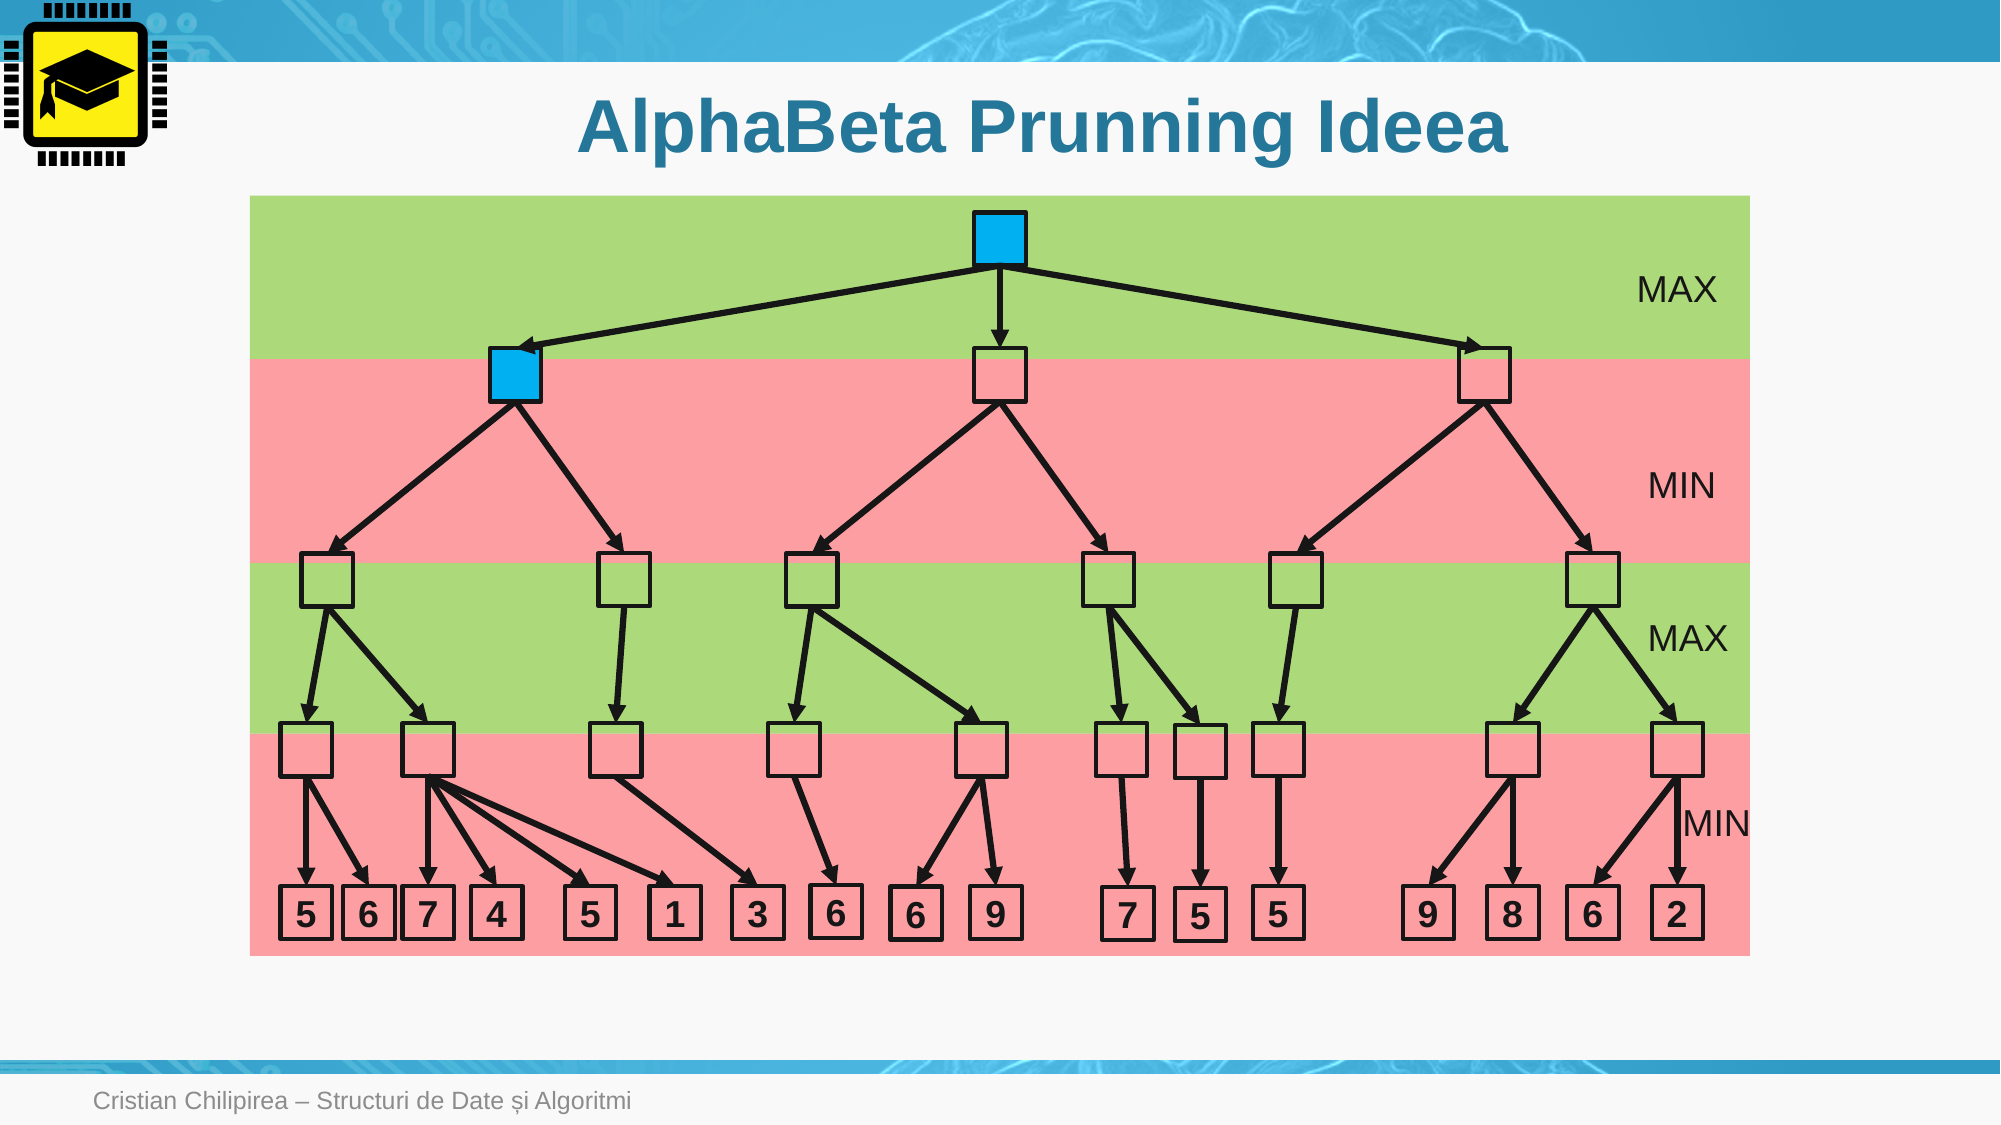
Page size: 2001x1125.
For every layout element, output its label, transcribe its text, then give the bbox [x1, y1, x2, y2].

text_box [1082, 553, 1135, 607]
text_box 5 [1174, 888, 1227, 942]
text_box [1487, 723, 1539, 777]
picture [0, 0, 2000, 166]
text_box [811, 401, 999, 554]
text_box MIN [1632, 454, 1732, 514]
text_box [1026, 359, 1458, 563]
text_box [1458, 348, 1511, 401]
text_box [999, 265, 1485, 349]
text_box 8 [1487, 885, 1539, 939]
text_box [820, 724, 955, 734]
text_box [327, 606, 429, 723]
text_box [598, 553, 650, 607]
text_box 6 [1567, 885, 1619, 939]
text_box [327, 401, 515, 554]
text_box [589, 723, 642, 776]
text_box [916, 776, 981, 887]
text_box [301, 553, 354, 607]
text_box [794, 606, 811, 723]
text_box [1484, 401, 1593, 554]
text_box 1 [649, 886, 701, 939]
text_box MAX [1621, 257, 1733, 318]
text_box 3 [732, 885, 784, 939]
text_box 4 [471, 887, 523, 940]
text_box [974, 212, 1026, 265]
text_box [1511, 359, 1750, 563]
text_box [625, 563, 794, 734]
title AlphaBeta Prunning Ideea [170, 76, 1915, 180]
text_box [542, 359, 974, 563]
text_box 9 [1402, 885, 1455, 939]
text_box 7 [1102, 886, 1154, 940]
text_box [1135, 563, 1278, 734]
footer Cristian Chilipirea – Structuri de Date și Algoritmi [77, 1073, 1338, 1125]
picture [0, 1060, 2000, 1074]
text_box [615, 606, 625, 724]
text_box [974, 349, 1026, 401]
text_box [1174, 725, 1227, 779]
text_box [333, 723, 402, 734]
text_box [489, 348, 542, 401]
text_box [1270, 553, 1322, 607]
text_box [1428, 776, 1512, 886]
text_box [354, 554, 598, 563]
text_box 6 [343, 885, 395, 939]
text_box 7 [402, 885, 454, 939]
text_box 6 [810, 885, 863, 939]
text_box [1512, 606, 1592, 723]
text_box MIN [1678, 791, 1766, 851]
text_box [354, 563, 615, 734]
text_box [785, 553, 838, 607]
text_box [515, 401, 625, 554]
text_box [1278, 606, 1297, 723]
text_box [838, 563, 1108, 734]
text_box [1095, 723, 1148, 777]
text_box [838, 554, 1082, 563]
text_box [1322, 554, 1567, 563]
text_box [1121, 776, 1128, 887]
text_box [1297, 563, 1567, 734]
text_box 5 [564, 886, 617, 940]
text_box [402, 723, 454, 777]
text_box [249, 195, 1750, 359]
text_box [615, 776, 759, 886]
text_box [515, 265, 999, 349]
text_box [306, 606, 328, 724]
text_box [280, 723, 333, 777]
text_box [981, 776, 997, 887]
text_box [249, 359, 489, 563]
text_box 2 [1651, 885, 1704, 939]
text_box 5 [1252, 885, 1305, 939]
text_box [249, 734, 1750, 956]
text_box [768, 723, 820, 777]
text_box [1295, 401, 1484, 554]
text_box [1619, 563, 1750, 734]
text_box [429, 776, 615, 886]
text_box MAX [1678, 606, 1744, 667]
text_box 9 [970, 886, 1022, 940]
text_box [794, 776, 837, 886]
text_box 6 [890, 886, 942, 940]
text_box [1593, 776, 1677, 886]
text_box [1567, 553, 1619, 606]
text_box 5 [280, 886, 333, 940]
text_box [1108, 606, 1201, 726]
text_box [811, 606, 982, 724]
text_box [1651, 723, 1704, 777]
text_box [1539, 723, 1651, 734]
text_box [249, 563, 306, 734]
text_box [955, 723, 1008, 777]
text_box [1252, 723, 1305, 777]
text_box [999, 401, 1109, 554]
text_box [306, 776, 370, 886]
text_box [1592, 606, 1678, 723]
